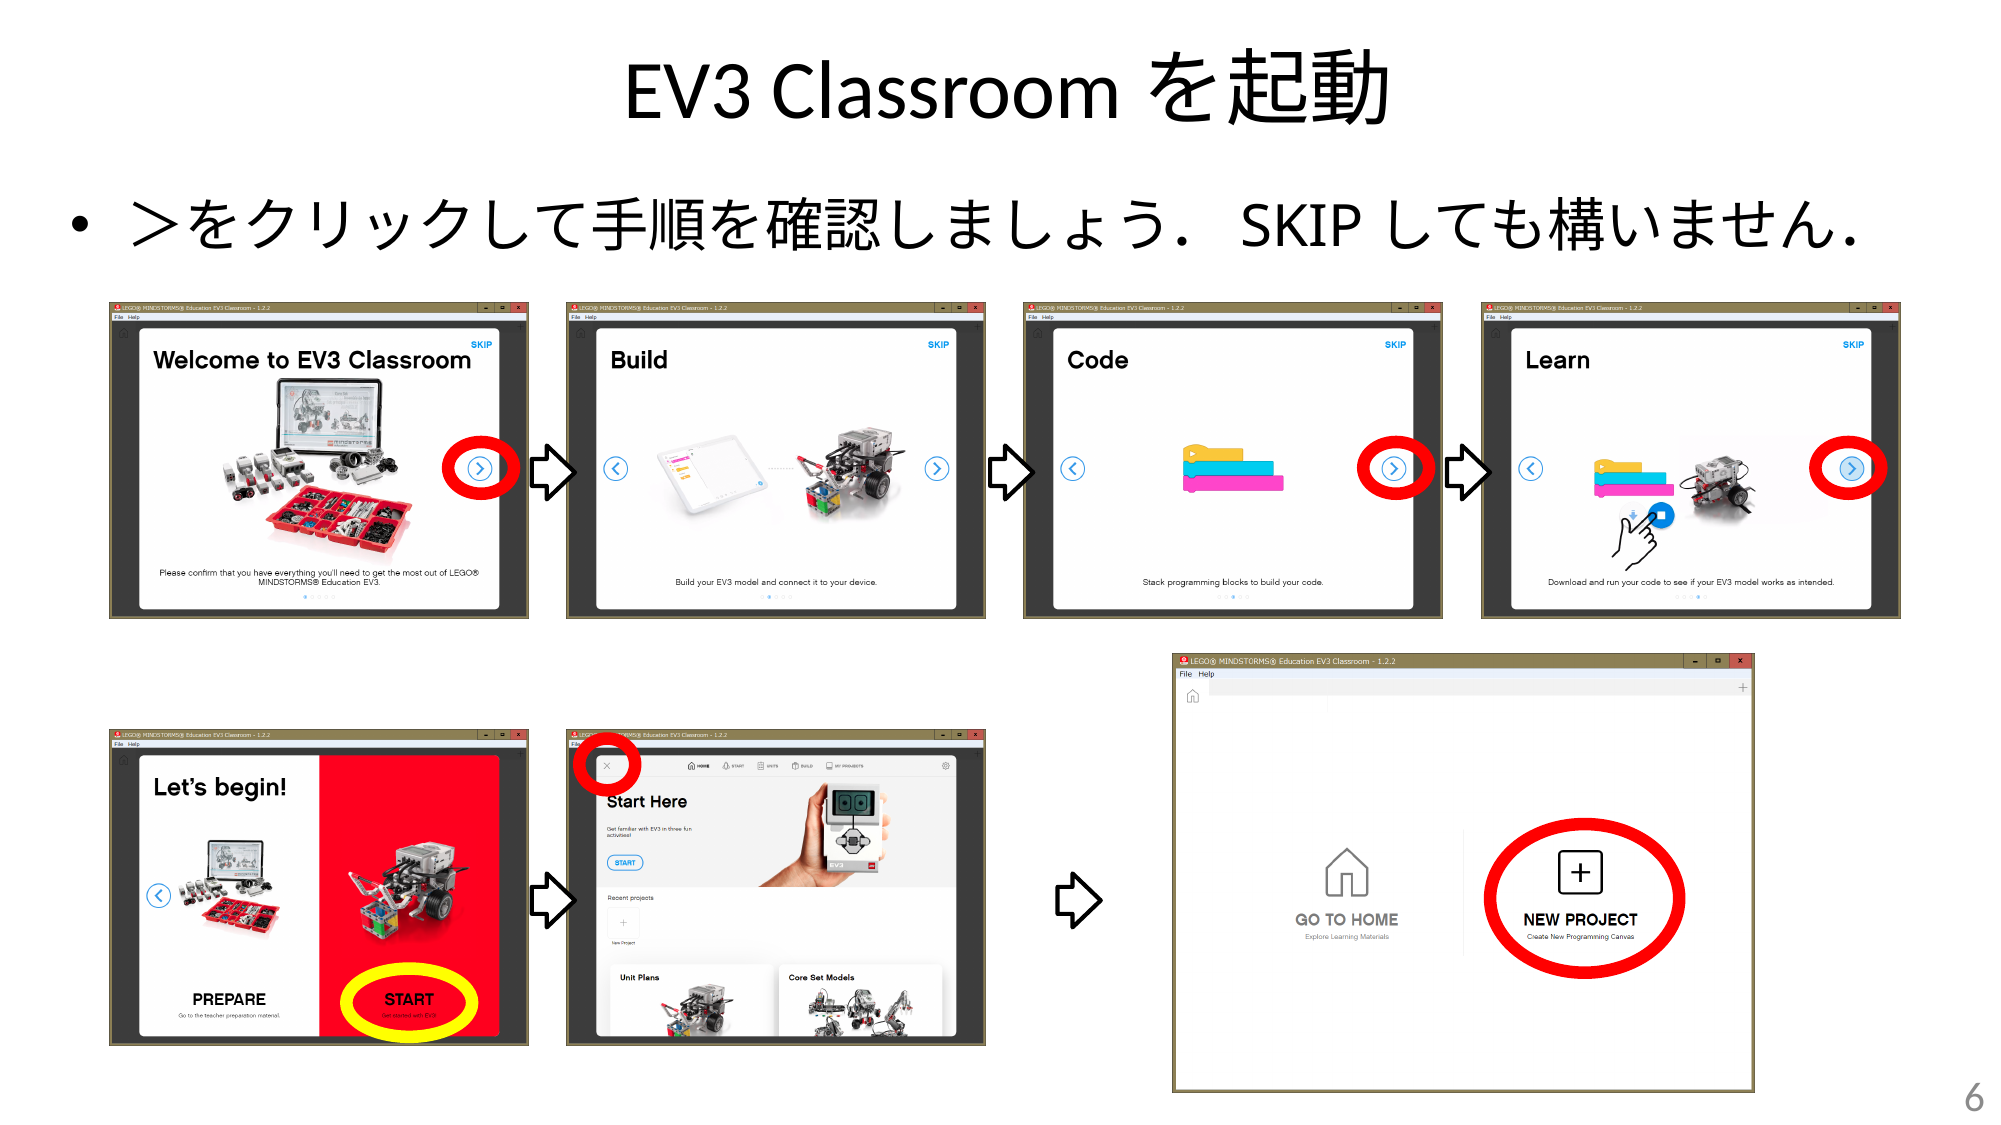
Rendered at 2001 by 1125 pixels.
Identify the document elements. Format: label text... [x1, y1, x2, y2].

list ＞をクリックして手順を確認しましょう．SKIPしても構いません． [55, 180, 1961, 1092]
text_box [1055, 871, 1103, 930]
text_box [535, 871, 561, 930]
text_box [535, 443, 561, 502]
picture [109, 729, 529, 1046]
picture [566, 729, 986, 1046]
picture [566, 302, 986, 619]
slide_number 6 [1881, 1065, 2000, 1125]
text_box [1446, 443, 1476, 502]
picture [1172, 653, 1755, 1094]
picture [1023, 302, 1443, 619]
text_box [992, 443, 1018, 502]
title EV3 Classroomを起動 [55, 14, 1961, 157]
picture [109, 302, 529, 619]
picture [1481, 302, 1902, 619]
